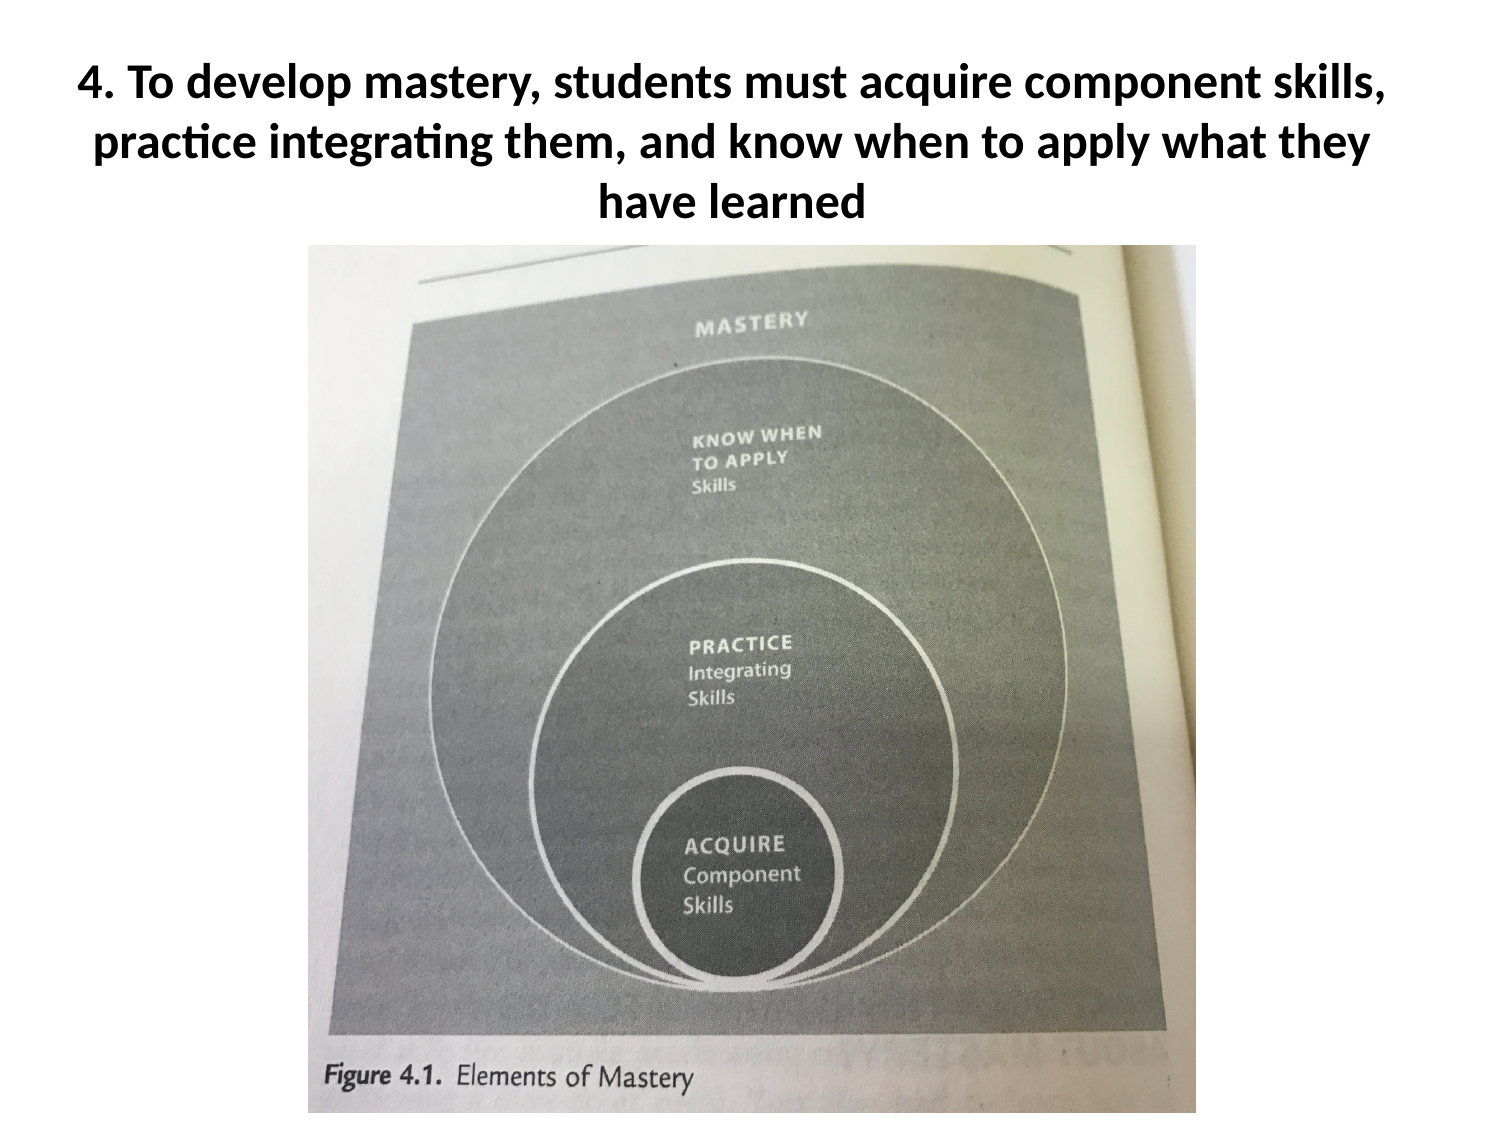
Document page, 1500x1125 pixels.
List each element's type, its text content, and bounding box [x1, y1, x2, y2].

title 4. To develop mastery, students must acquire component skills, practice integrating them, and know when to apply what they have learned [39, 45, 1425, 233]
picture [308, 245, 1197, 1114]
